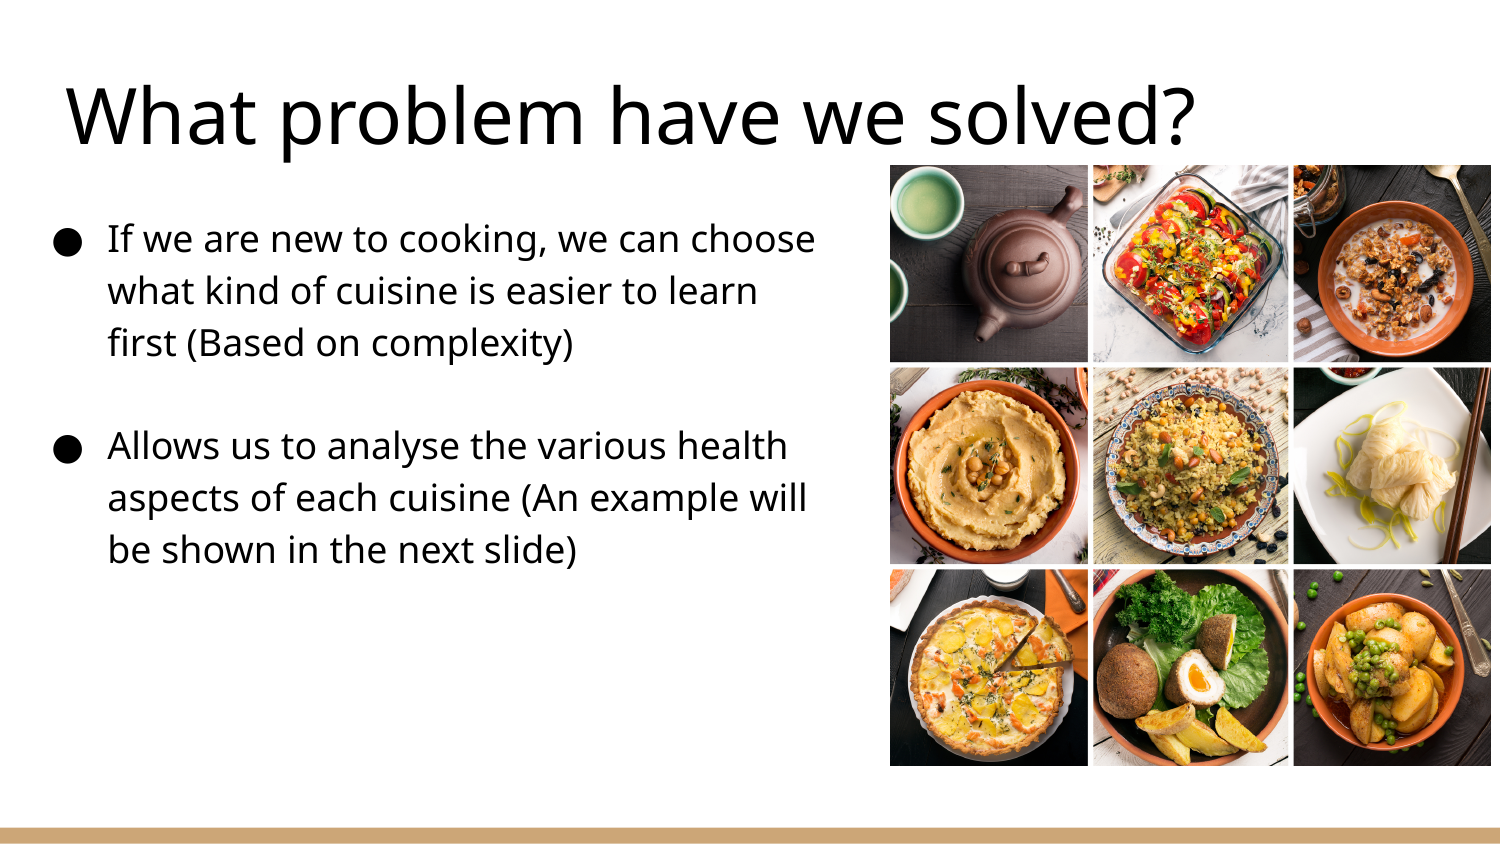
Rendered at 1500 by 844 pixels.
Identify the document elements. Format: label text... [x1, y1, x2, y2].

text_box What problem have we solved? [51, 46, 1449, 183]
text_box If we are new to cooking, we can choose what kind of cuisine is easier to learn first (Based on complexity) Allows us to analyse the various health aspects of each cuisine (An example will be shown in the next slide) [17, 193, 840, 744]
picture [890, 165, 1491, 766]
